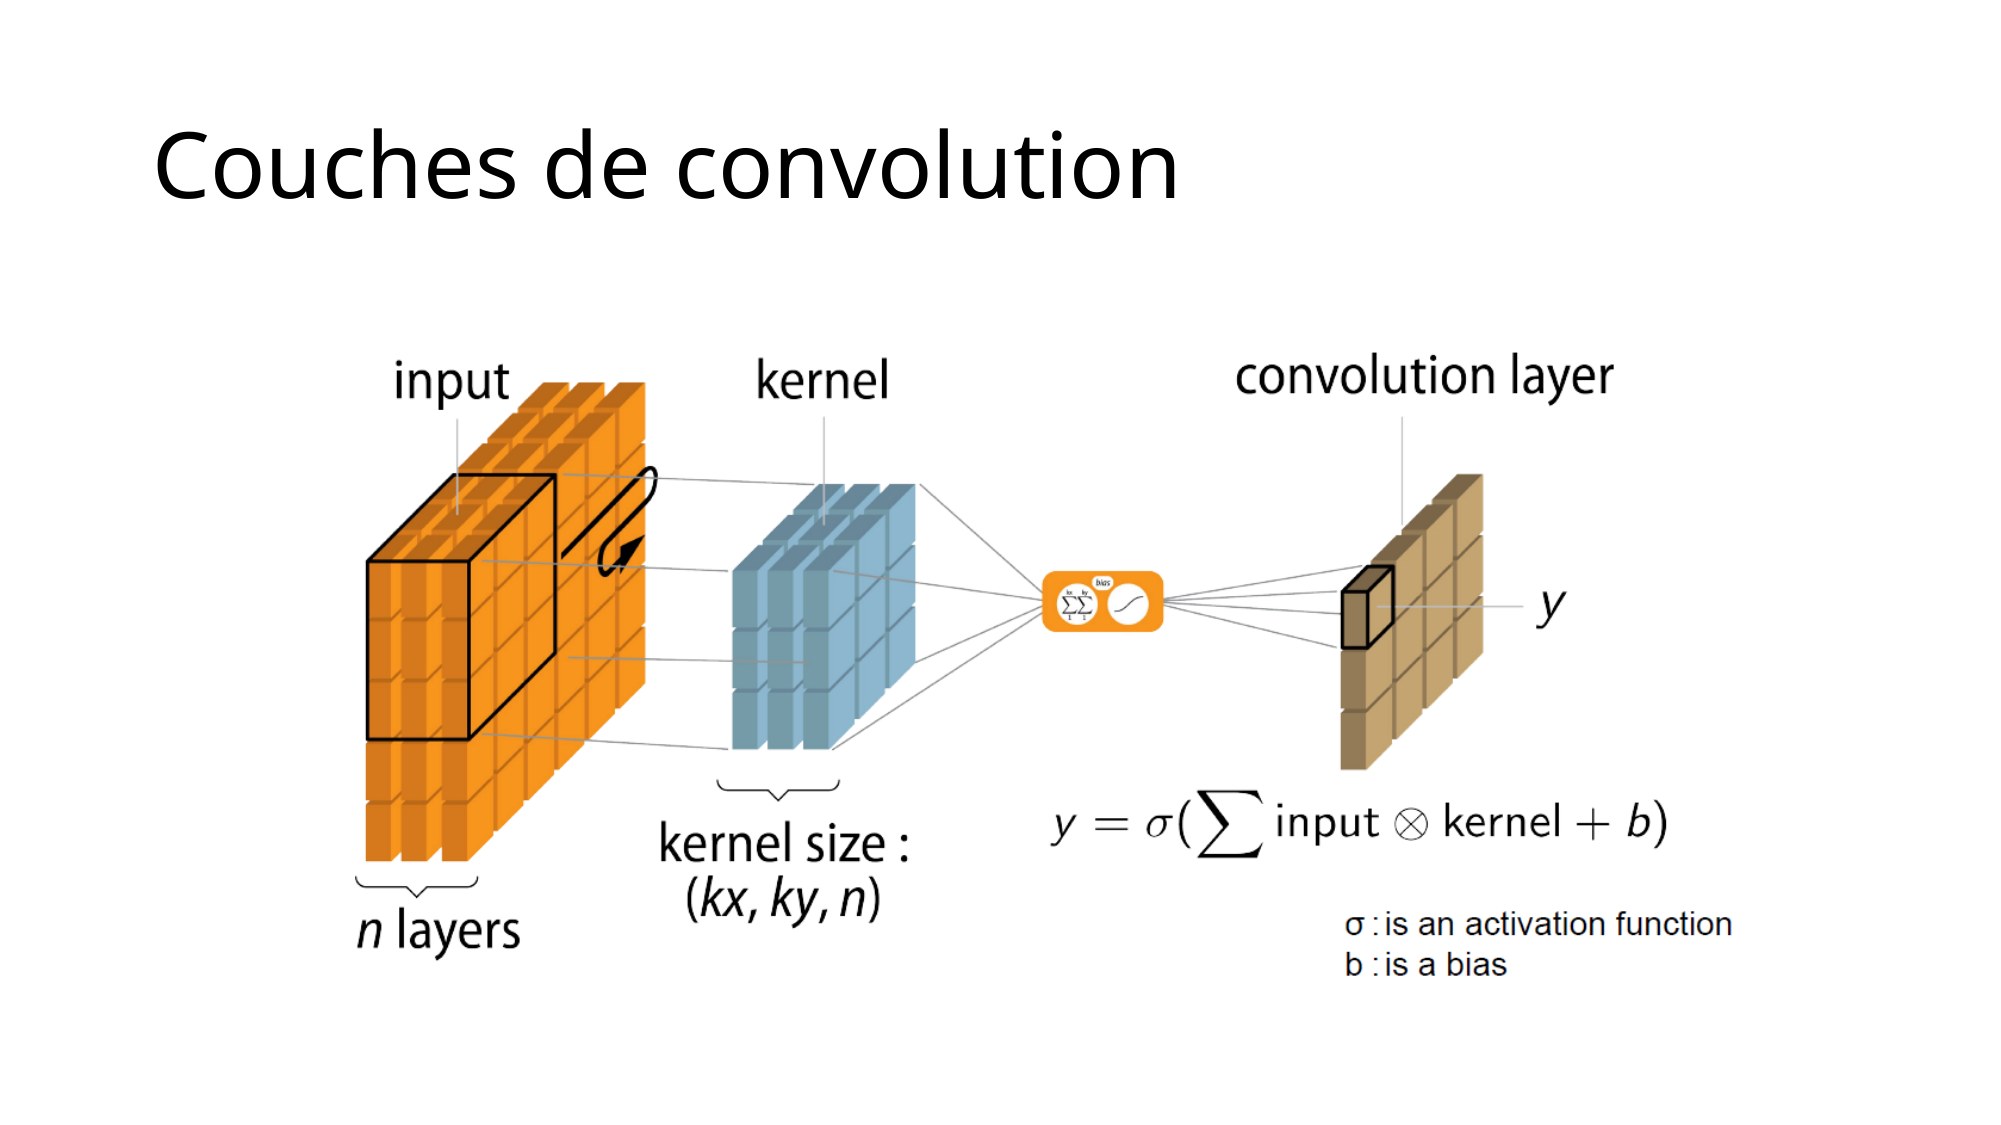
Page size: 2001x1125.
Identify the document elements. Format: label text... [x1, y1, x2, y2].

title Couches de convolution [137, 59, 1863, 278]
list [185, 298, 1815, 1014]
